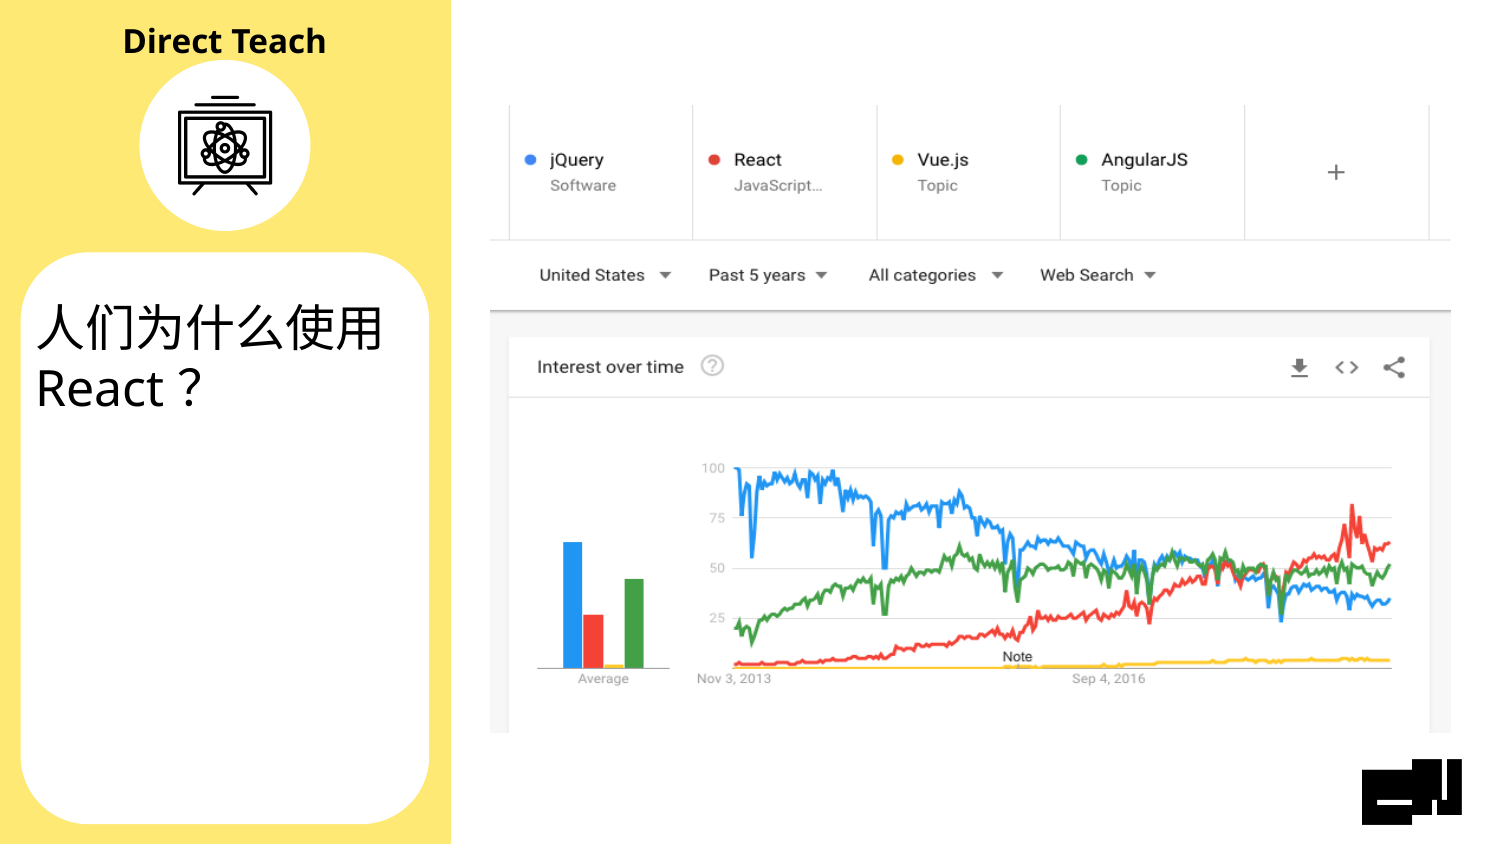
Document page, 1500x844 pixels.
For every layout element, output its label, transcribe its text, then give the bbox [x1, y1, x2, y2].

picture [173, 93, 277, 198]
title 人们为什么使用React？ [20, 281, 430, 792]
picture [1362, 759, 1462, 825]
picture [490, 104, 1452, 733]
